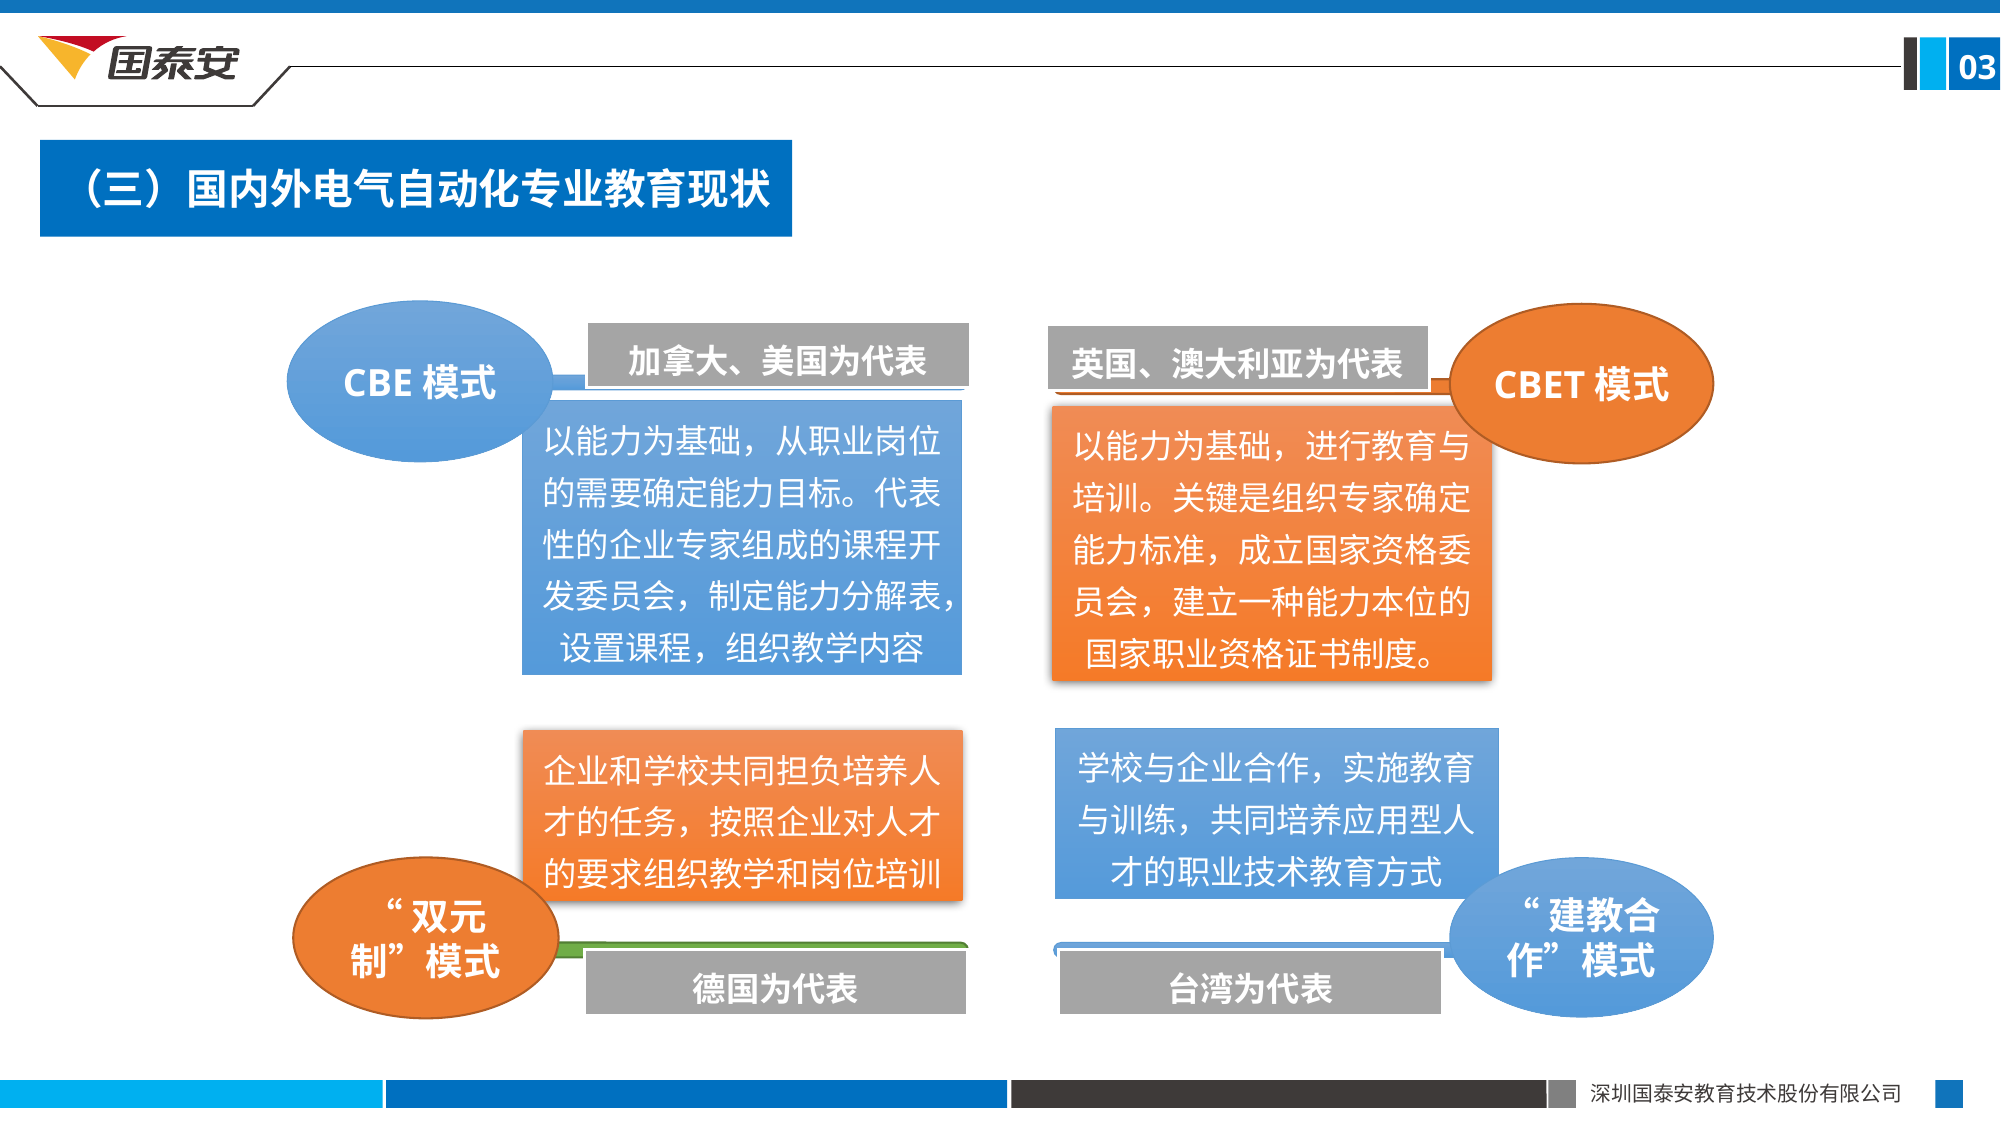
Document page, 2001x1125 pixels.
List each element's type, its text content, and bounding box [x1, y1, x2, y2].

text_box 学校与企业合作，实施教育与训练，共同培养应用型人才的职业技术教育方式 [1055, 728, 1499, 899]
text_box “双元制”模式 [292, 856, 560, 1020]
text_box [1054, 378, 1450, 396]
text_box “建教合作”模式 [1449, 857, 1714, 1018]
text_box 德国为代表 [583, 948, 969, 1017]
text_box 以能力为基础，从职业岗位的需要确定能力目标。代表性的企业专家组成的课程开发委员会，制定能力分解表，设置课程，组织教学内容 [522, 400, 962, 675]
text_box [556, 941, 969, 959]
text_box CBET模式 [1448, 302, 1715, 465]
text_box 加拿大、美国为代表 [585, 320, 972, 389]
text_box 台湾为代表 [1057, 948, 1444, 1017]
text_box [0, 66, 290, 106]
text_box [553, 374, 965, 391]
text_box CBE模式 [286, 300, 554, 463]
text_box [1053, 941, 1453, 958]
text_box 英国、澳大利亚为代表 [1045, 323, 1431, 392]
text_box 03 [1944, 38, 2000, 94]
text_box 企业和学校共同担负培养人才的任务，按照企业对人才的要求组织教学和岗位培训 [523, 730, 963, 901]
text_box （三）国内外电气自动化专业教育现状 [40, 139, 793, 237]
text_box 以能力为基础，进行教育与培训。关键是组织专家确定能力标准，成立国家资格委员会，建立一种能力本位的国家职业资格证书制度。 [1052, 406, 1492, 681]
